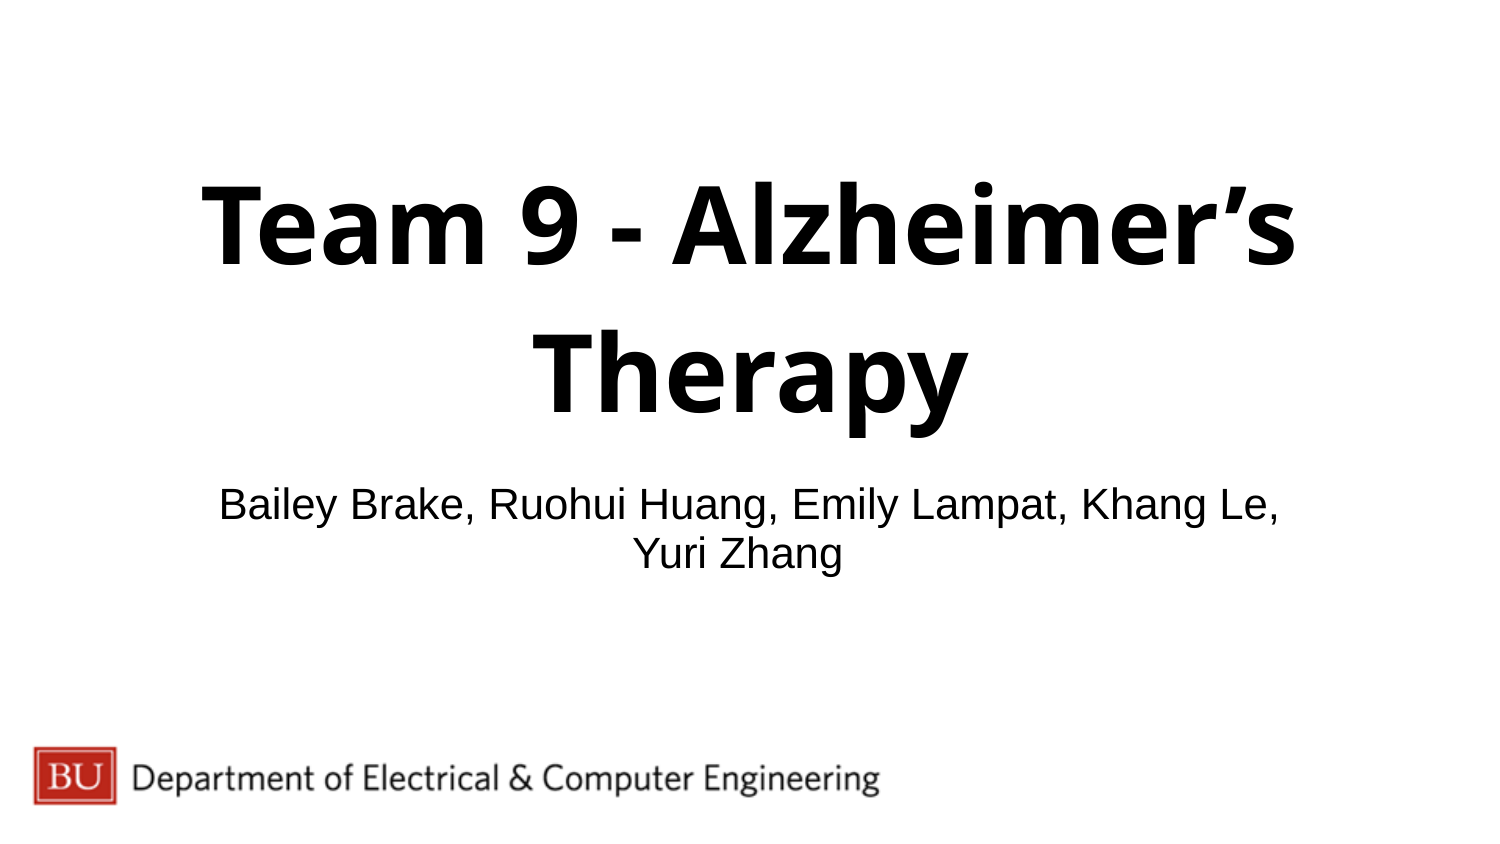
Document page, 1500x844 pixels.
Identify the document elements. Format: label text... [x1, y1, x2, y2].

picture [29, 740, 890, 829]
subtitle Bailey Brake, Ruohui Huang, Emily Lampat, Khang Le, Yuri Zhang [51, 464, 1449, 595]
title Team 9 - Alzheimer’s Therapy [51, 122, 1449, 459]
